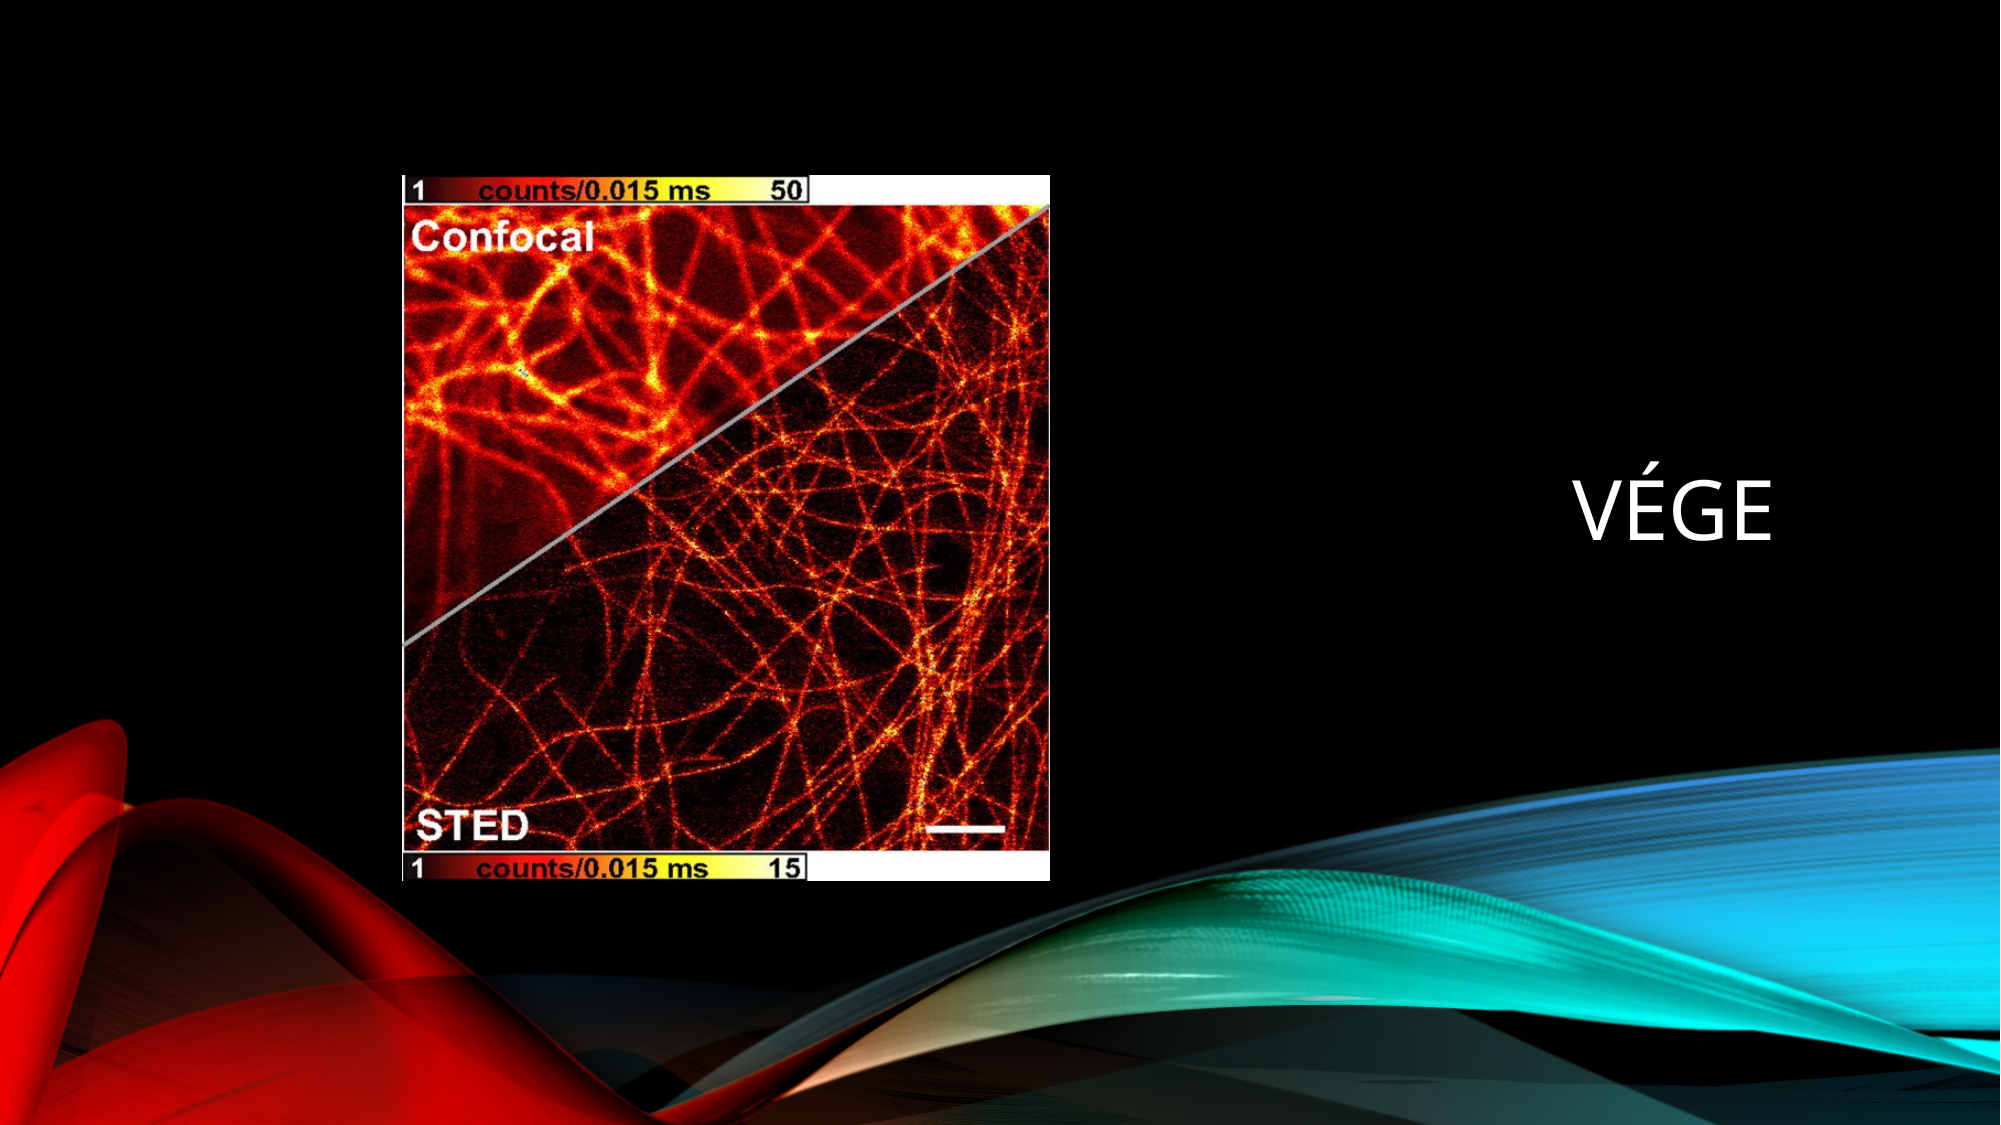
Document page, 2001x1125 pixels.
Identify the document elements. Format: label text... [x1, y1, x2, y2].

title VÉGE [15, 106, 1791, 566]
picture [0, 175, 2000, 1125]
